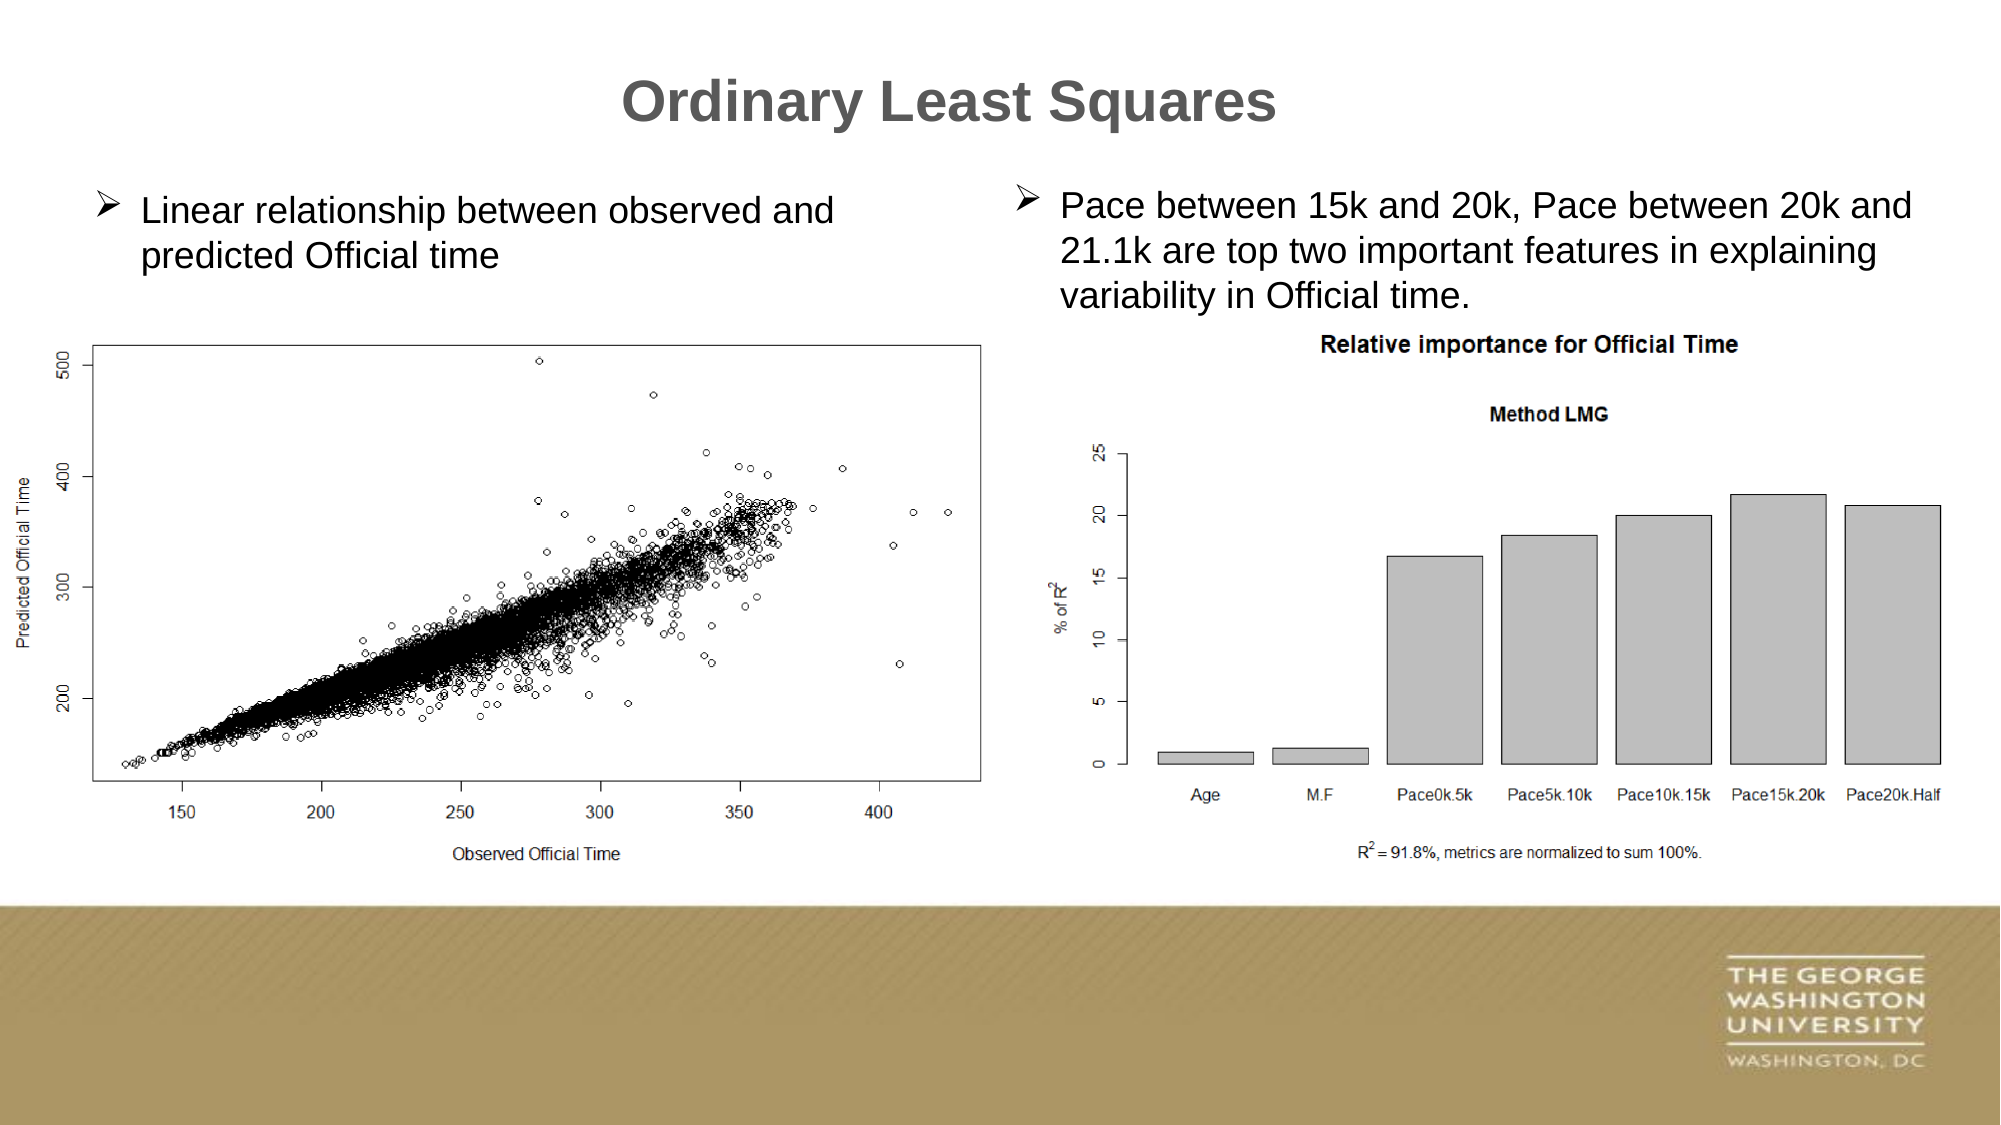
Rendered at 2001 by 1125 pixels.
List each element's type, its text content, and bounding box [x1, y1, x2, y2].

picture [0, 0, 2000, 1125]
text_box Linear relationship between observed and predicted Official time [79, 178, 998, 284]
list Ordinary Least Squares [538, 55, 1362, 149]
text_box Pace between 15k and 20k, Pace between 20k and 21.1k are top two important features in explaining variability in Official time. [998, 173, 1999, 323]
